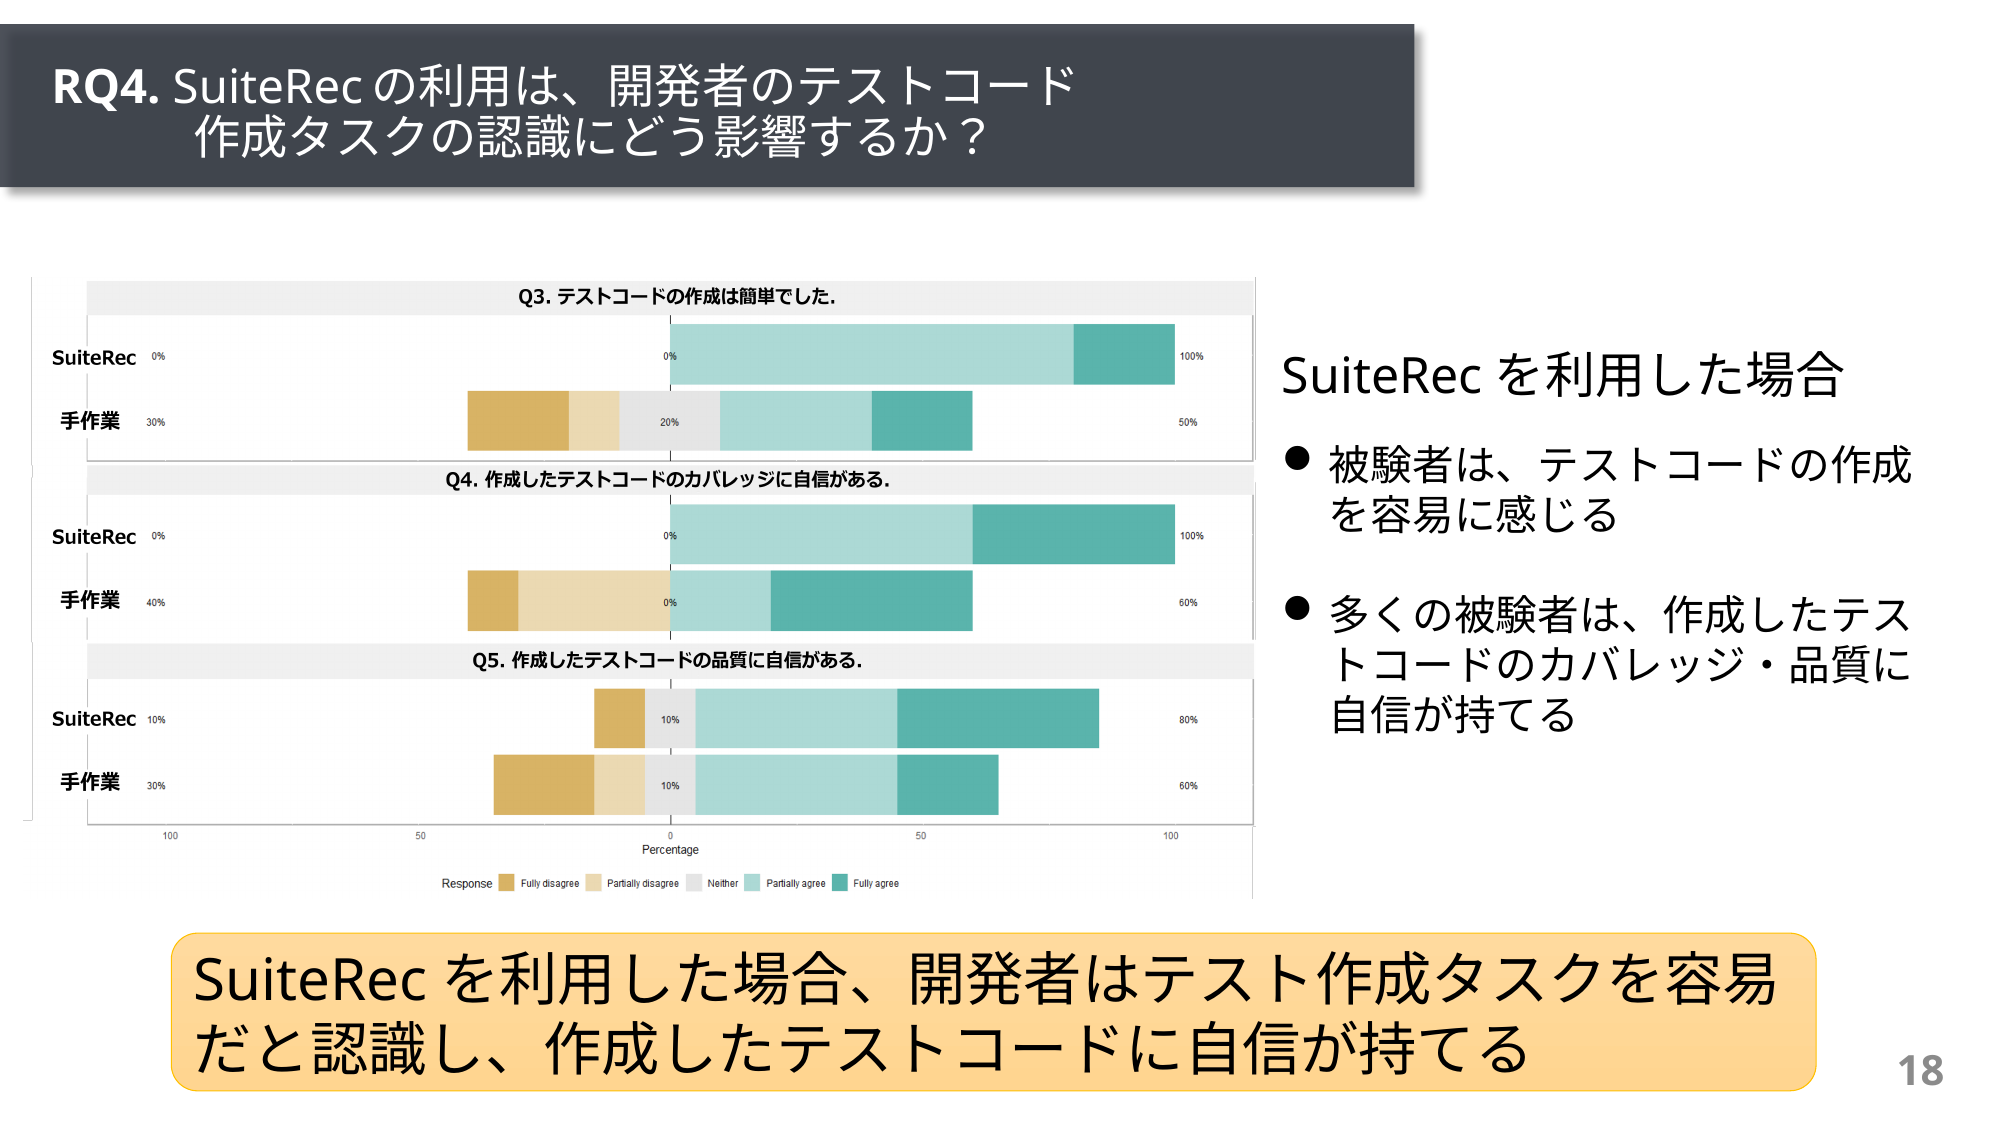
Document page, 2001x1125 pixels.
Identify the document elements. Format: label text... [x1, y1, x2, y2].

text_box SuiteRecを利用した場合、開発者はテスト作成タスクを容易だと認識し、作成したテストコードに自信が持てる [170, 932, 1817, 1092]
text_box SuiteRecを利用した場合 被験者は、テストコードの作成を容易に感じる 多くの被験者は、作成したテストコードのカバレッジ・品質に自信が持てる [1267, 336, 1936, 746]
picture [23, 277, 1256, 900]
title RQ4. SuiteRecの利用は、開発者のテストコード 作成タスクの認識にどう影響するか？ [36, 54, 1425, 174]
